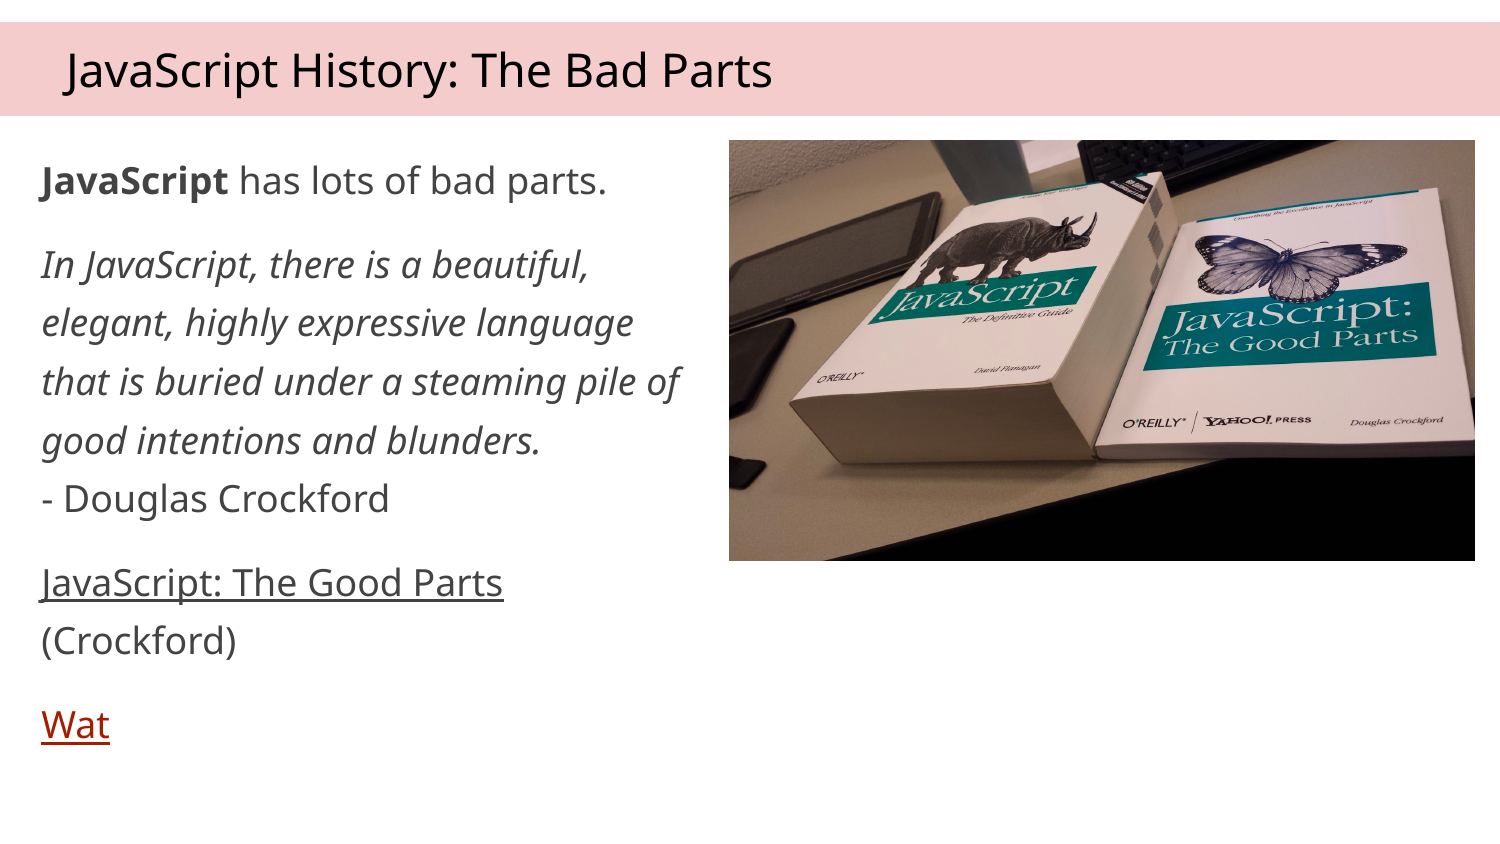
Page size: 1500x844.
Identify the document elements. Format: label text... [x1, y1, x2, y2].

list JavaScript has lots of bad parts. In JavaScript, there is a beautiful, elegant, highly expressive language that is buried under a steaming pile of good intentions and blunders. - Douglas Crockford JavaScript: The Good Parts (Crockford) Wat [26, 131, 705, 765]
picture [729, 140, 1476, 561]
title JavaScript History: The Bad Parts [51, 22, 1449, 116]
